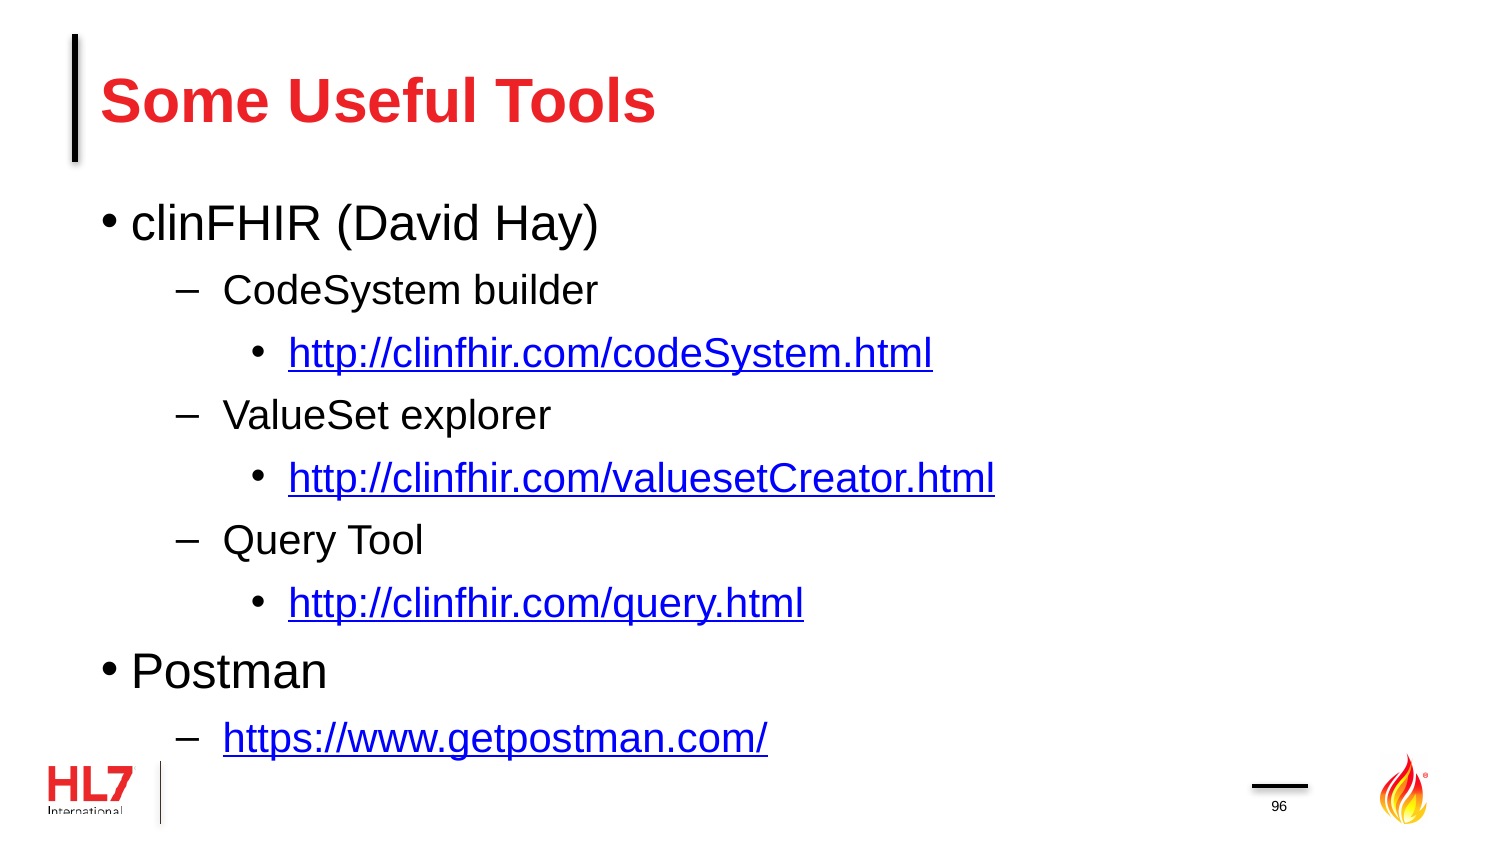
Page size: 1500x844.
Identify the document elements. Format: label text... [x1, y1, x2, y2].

picture [1380, 753, 1428, 824]
title Some Useful Tools [100, 33, 1451, 163]
list clinFHIR (David Hay) CodeSystem builder http://clinfhir.com/codeSystem.html ValueSet explorer http://clinfhir.com/valuesetCreator.html Query Tool http://clinfhir.com/query.html Postman https://www.getpostman.com/ [100, 190, 1451, 671]
slide_number 96 [1257, 788, 1302, 815]
